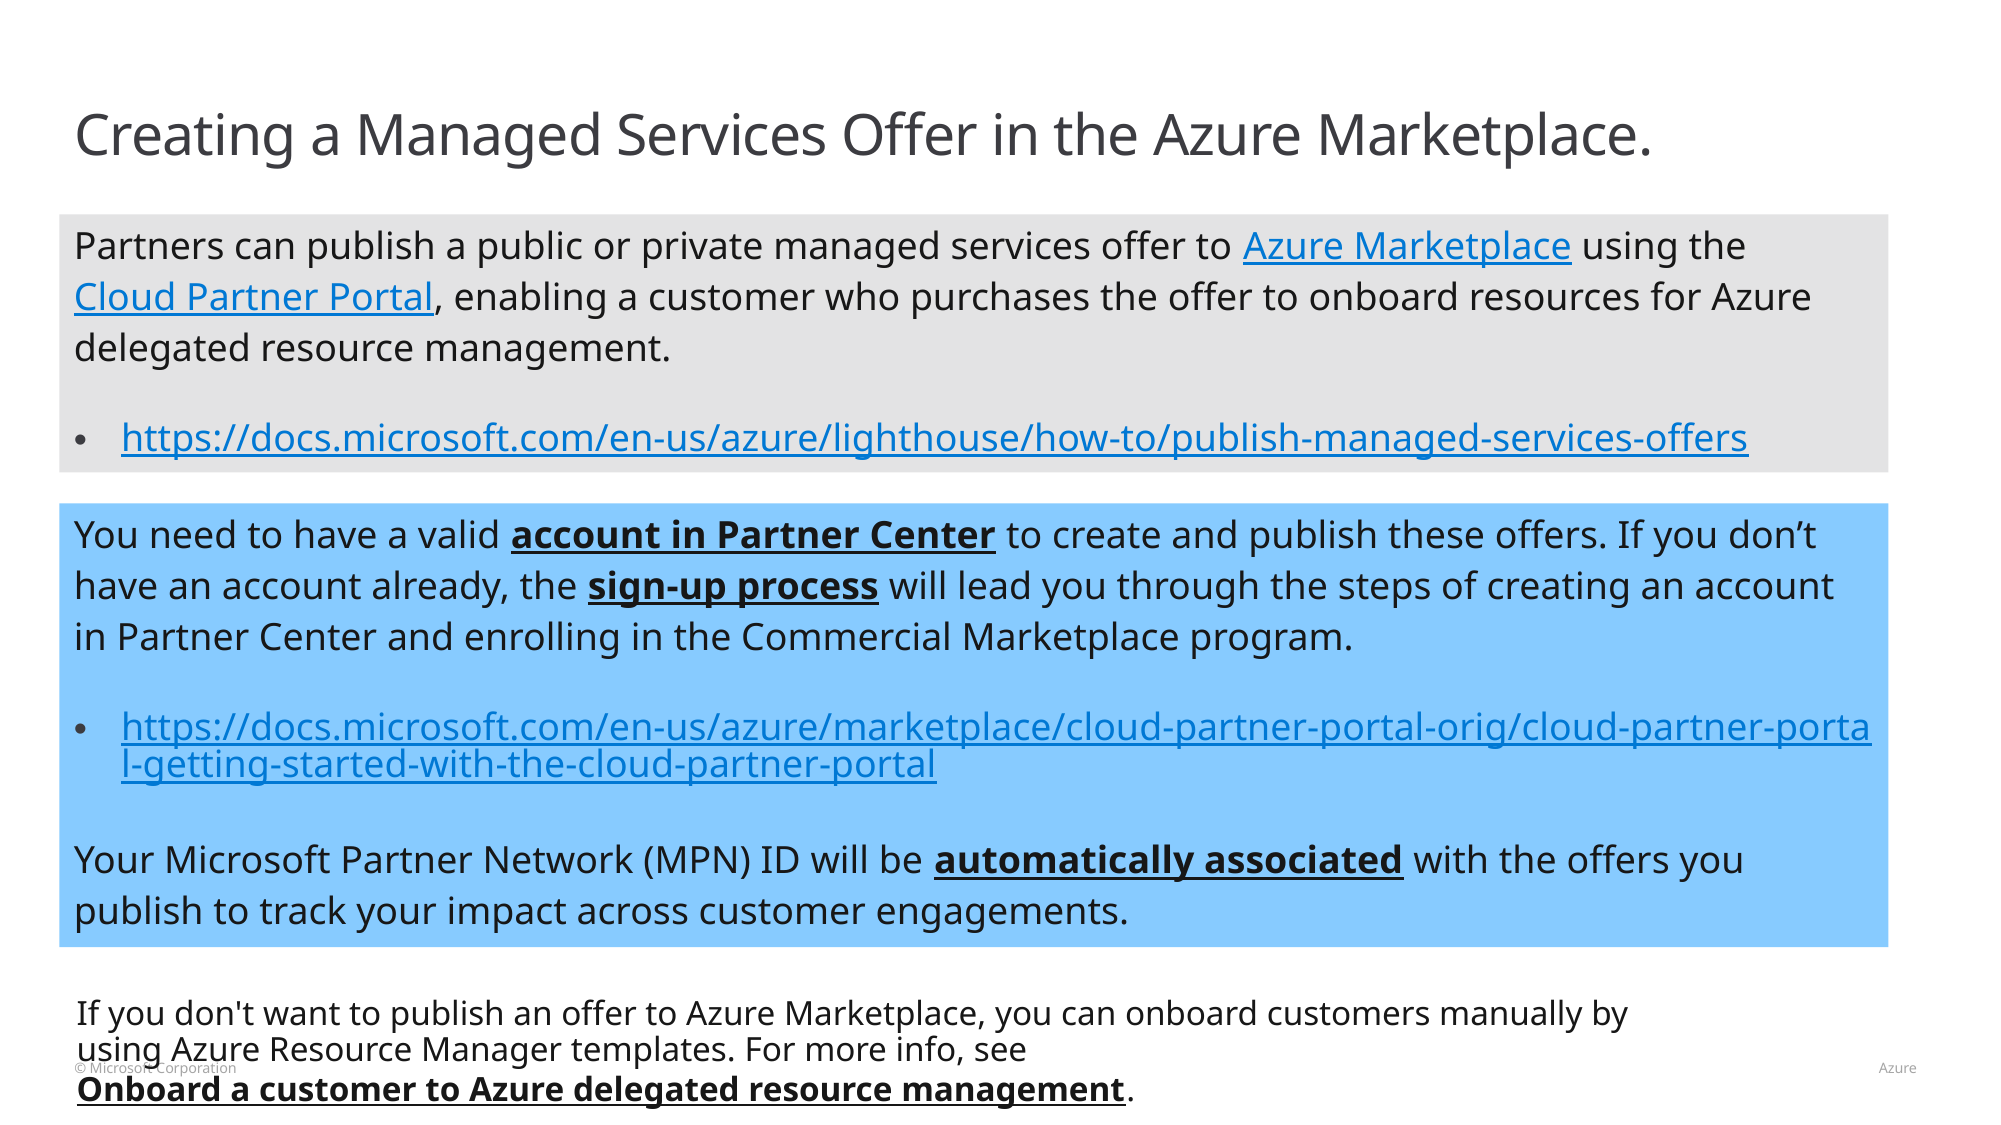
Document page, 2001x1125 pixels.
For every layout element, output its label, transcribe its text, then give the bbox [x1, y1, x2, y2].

footer © Microsoft Corporation Azure [1695, 1058, 1960, 1078]
text_box Partners can publish a public or private managed services offer to Azure Marketplace using the Cloud Partner Portal, enabling a customer who purchases the offer to onboard resources for Azure delegated resource management. https://docs.microsoft.com/en-us/azure/lighthouse/how-to/publish-managed-services-offers [59, 214, 1889, 473]
text_box You need to have a valid account in Partner Center to create and publish these offers. If you don’t have an account already, the sign-up process will lead you through the steps of creating an account in Partner Center and enrolling in the Commercial Marketplace program. https://docs.microsoft.com/en-us/azure/marketplace/cloud-partner-portal-orig/cloud-partner-portal-getting-started-with-the-cloud-partner-portal Your Microsoft Partner Network (MPN) ID will be automatically associated with the offers you publish to track your impact across customer engagements. [59, 503, 1889, 948]
text_box If you don't want to publish an offer to Azure Marketplace, you can onboard customers manually by using Azure Resource Manager templates. For more info, see Onboard a customer to Azure delegated resource management. [46, 973, 1695, 1125]
title Creating a Managed Services Offer in the Azure Marketplace. [74, 101, 1930, 168]
